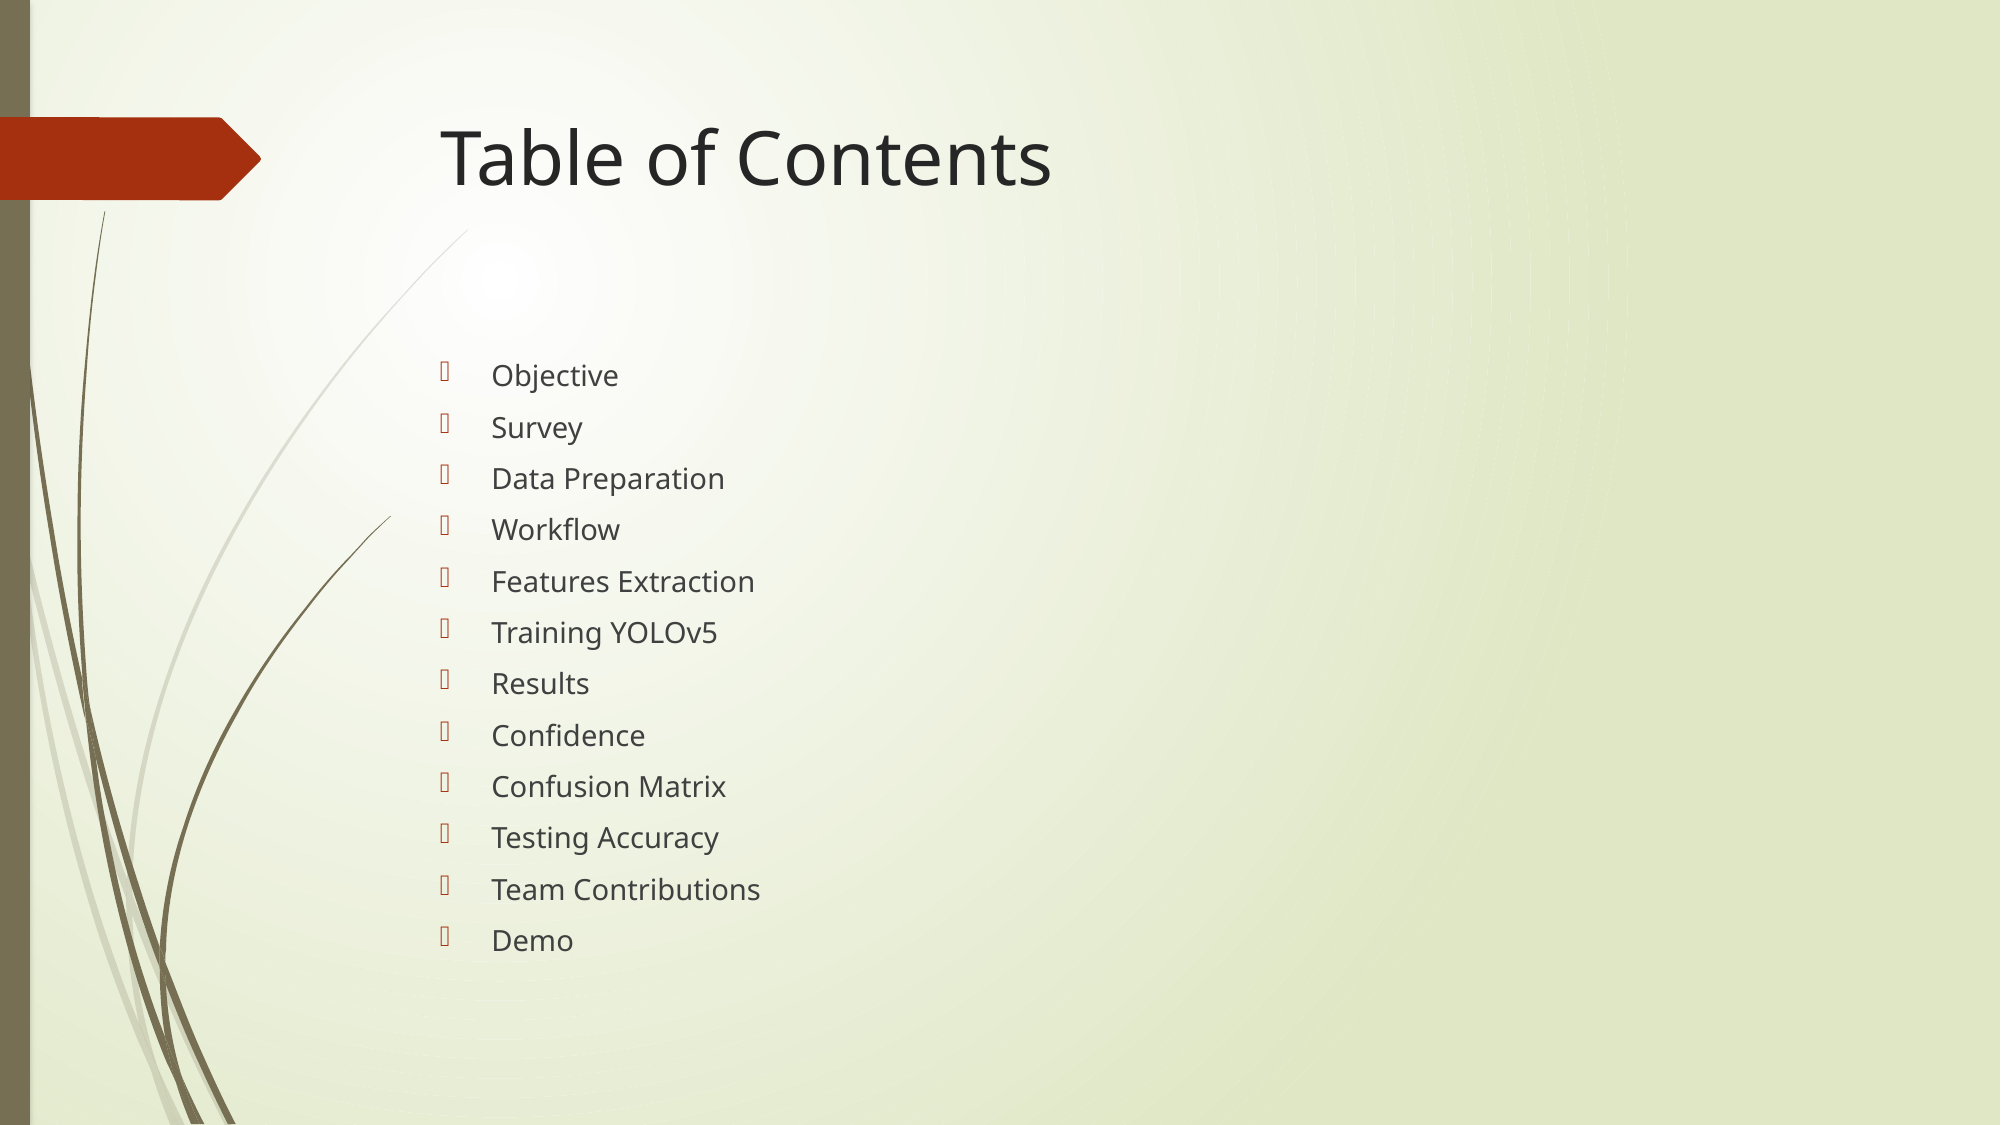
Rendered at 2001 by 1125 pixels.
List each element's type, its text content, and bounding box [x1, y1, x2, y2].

title Table of Contents [425, 102, 1888, 313]
list Objective Survey Data Preparation Workflow Features Extraction Training YOLOv5 Results Confidence Confusion Matrix Testing Accuracy Team Contributions Demo [424, 350, 1888, 970]
